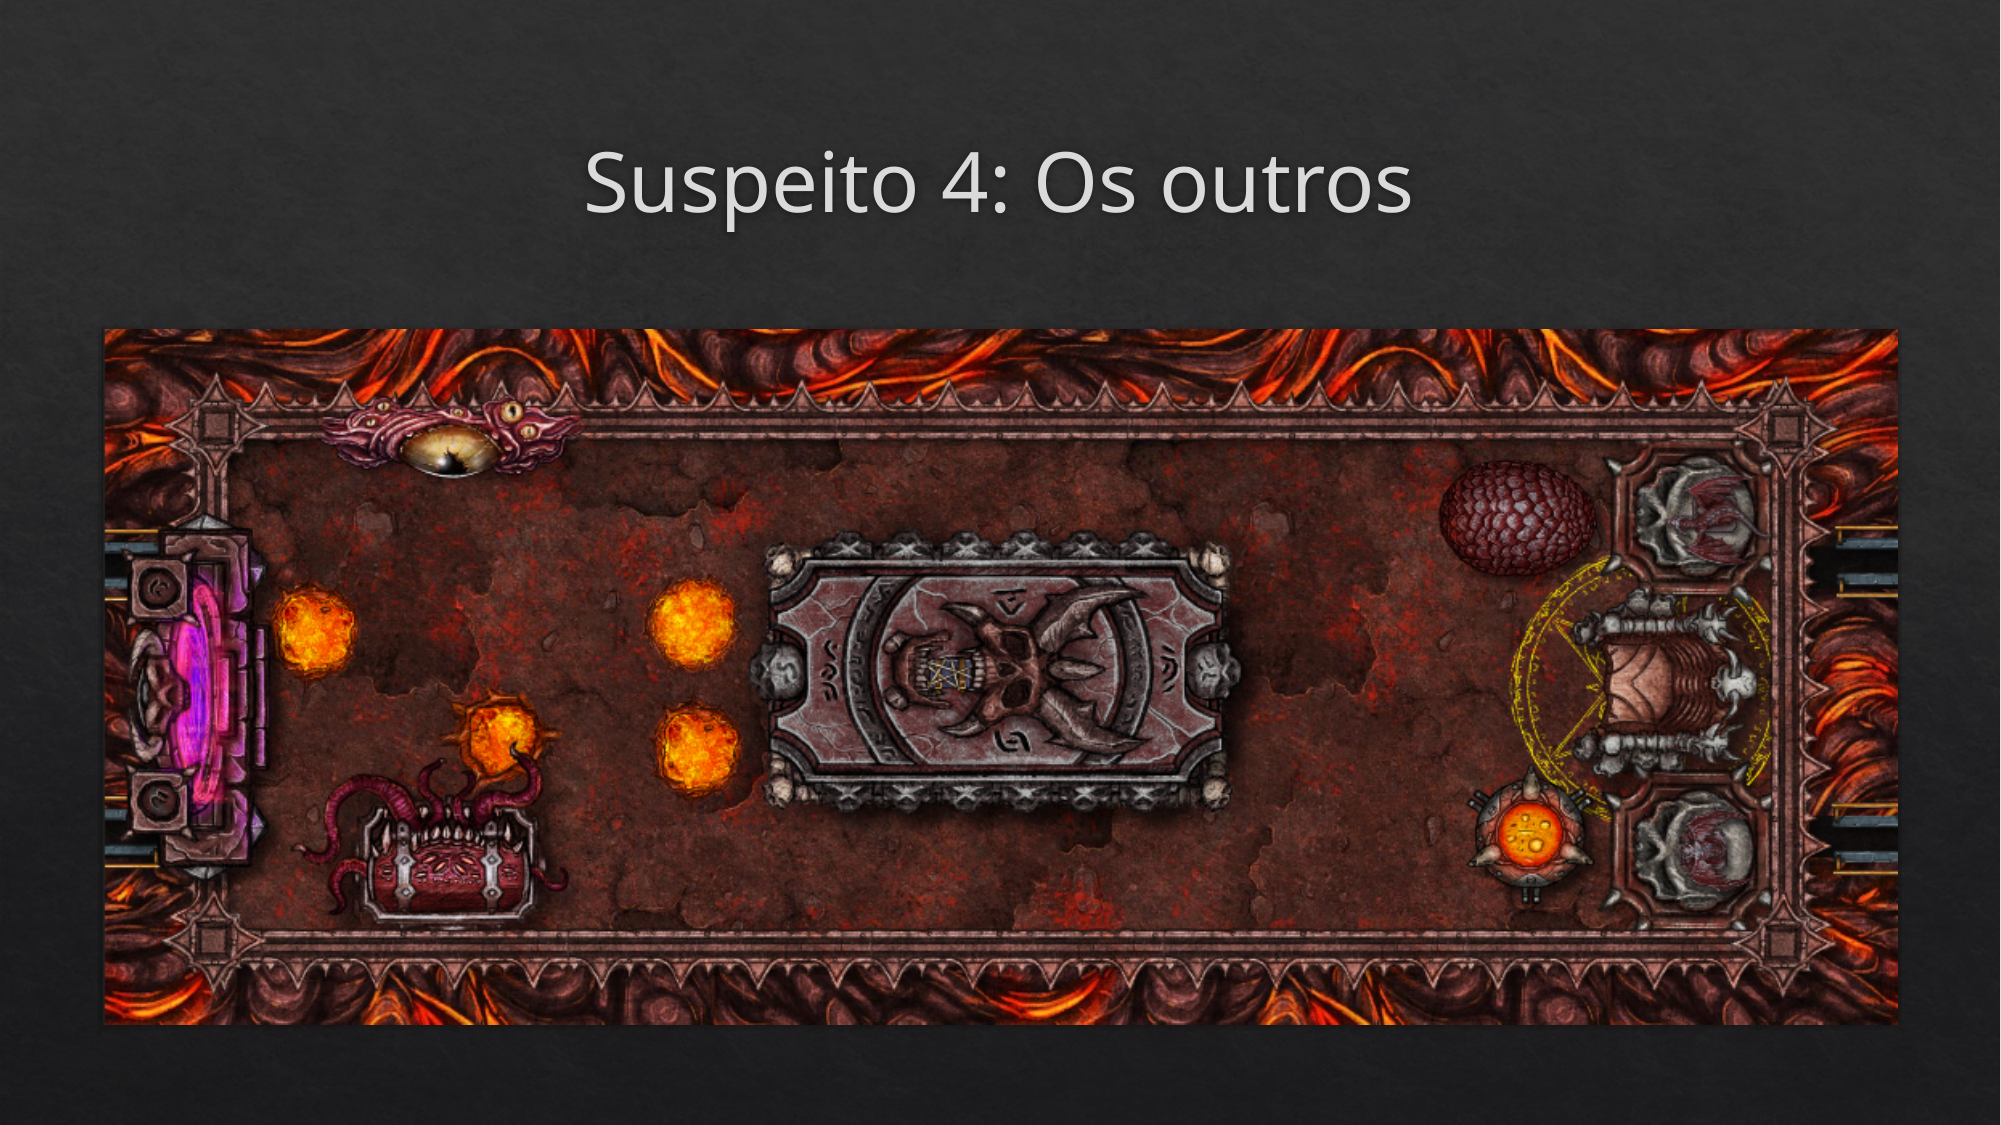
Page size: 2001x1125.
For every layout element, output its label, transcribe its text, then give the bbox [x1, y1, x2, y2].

title Suspeito 4: Os outros [149, 99, 1849, 260]
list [102, 329, 1898, 1026]
